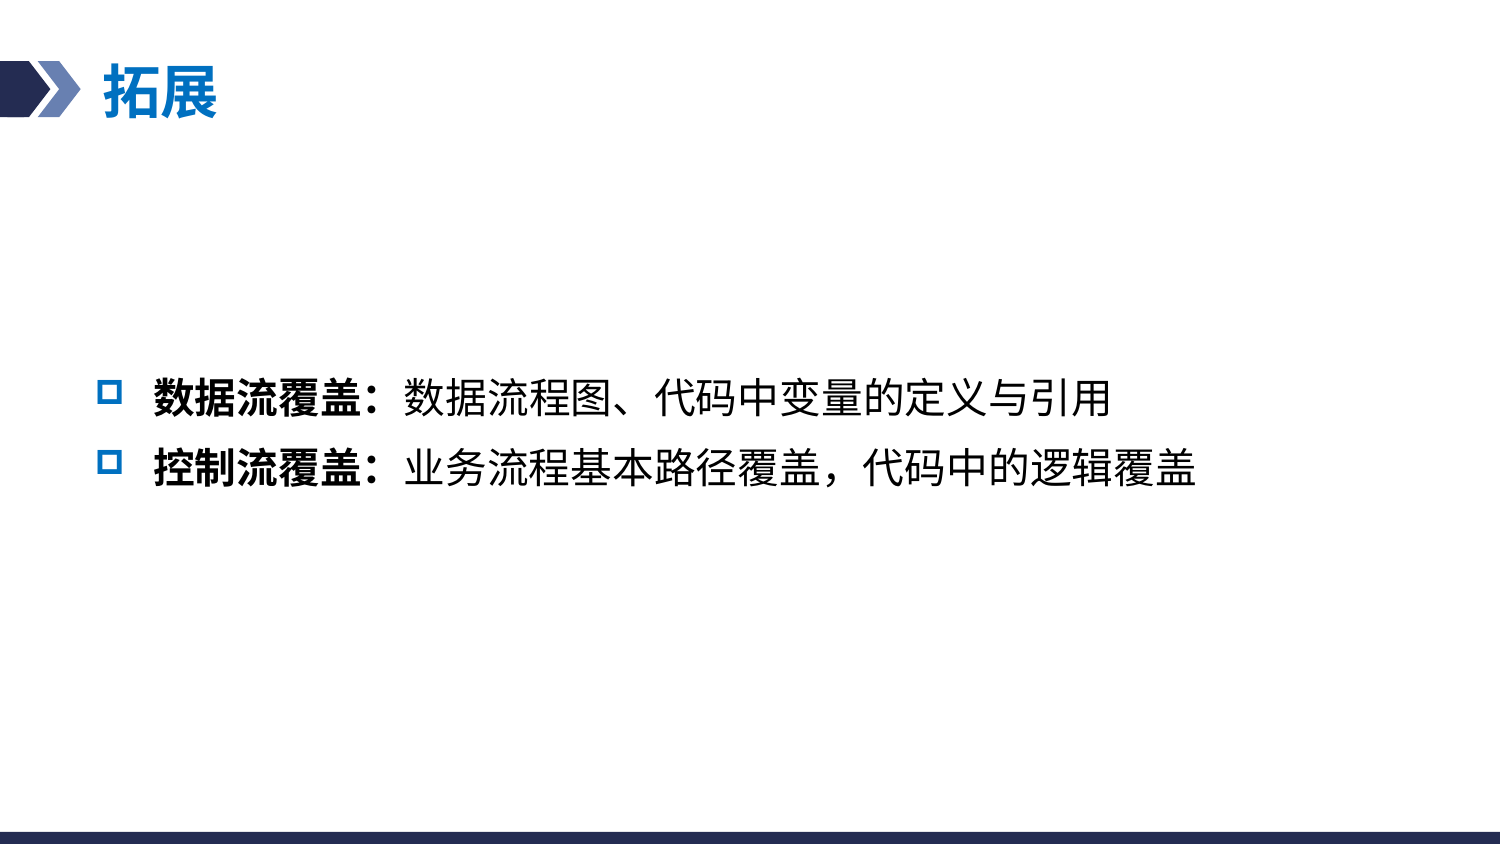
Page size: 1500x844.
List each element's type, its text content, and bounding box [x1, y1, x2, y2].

text_box 数据流覆盖：数据流程图、代码中变量的定义与引用 控制流覆盖：业务流程基本路径覆盖，代码中的逻辑覆盖 [86, 343, 1414, 501]
title 拓展 [87, 51, 1426, 138]
